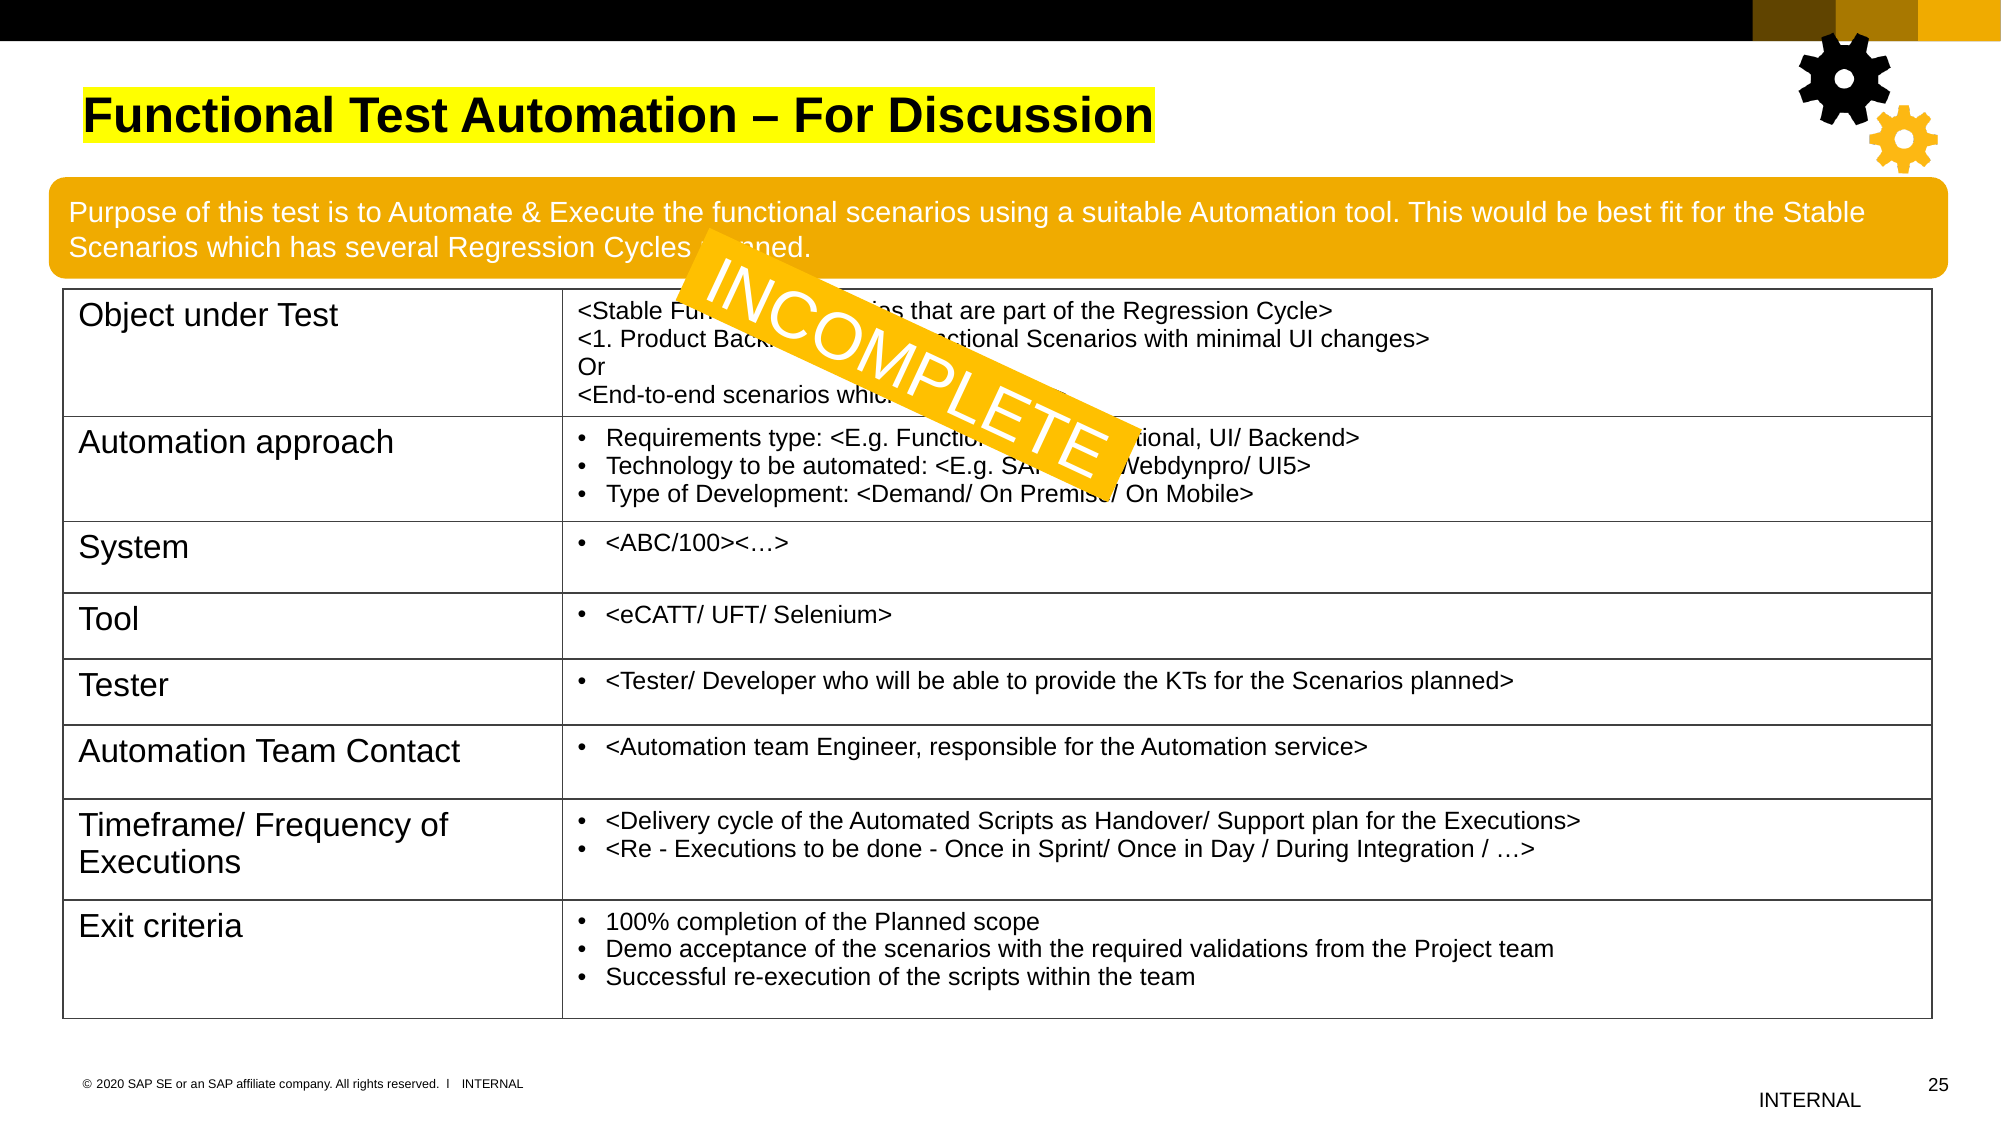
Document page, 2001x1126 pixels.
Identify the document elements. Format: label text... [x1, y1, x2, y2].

table_cell Tool [64, 594, 562, 658]
table_header <Stable Functional Scenarios that are part of the Regression Cycle> <1. Product Backlog Name – Functional Scenarios with minimal UI changes> Or <End-to-end scenarios which are complete> [845, 290, 1931, 416]
table_cell <ABC/100><…> [563, 522, 1931, 592]
table_cell <eCATT/ UFT/ Selenium> [563, 594, 1931, 658]
text_box INCOMPLETE [675, 227, 1142, 503]
table_cell System [64, 522, 562, 592]
table_cell Automation Team Contact [64, 726, 562, 798]
table_cell <Tester/ Developer who will be able to provide the KTs for the Scenarios planned> [563, 660, 1931, 724]
title Functional Test Automation – For Discussion [82, 82, 1772, 144]
table_cell <Automation team Engineer, responsible for the Automation service> [563, 726, 1931, 798]
table_header Object under Test [64, 290, 562, 416]
table_header <Stable Functional Scenarios that are part of the Regression Cycle> <1. Product Backlog Name – Functional Scenarios with minimal UI changes> Or <End-to-end scenarios which are complete> [563, 290, 921, 416]
table_cell Exit criteria [64, 901, 562, 1018]
text_box Purpose of this test is to Automate & Execute the functional scenarios using a suitable Automation tool. This would be best fit for the Stable Scenarios which has several Regression Cycles planned. [48, 177, 1949, 279]
table_cell 100% completion of the Planned scope Demo acceptance of the scenarios with the required validations from the Project team Successful re-execution of the scripts within the team [563, 901, 1931, 1018]
table_cell <Delivery cycle of the Automated Scripts as Handover/ Support plan for the Executions> <Re - Executions to be done - Once in Sprint/ Once in Day / During Integration / …> [563, 800, 1931, 899]
table_cell Automation approach [64, 417, 562, 521]
picture [1778, 25, 1957, 178]
table_cell Timeframe/ Frequency of Executions [64, 800, 562, 899]
table_cell Requirements type: <E.g. Functional/ Non-Functional, UI/ Backend> Technology to be automated: <E.g. SAP GUI/ Webdynpro/ UI5> Type of Development: <Demand/ On Premise/ On Mobile> [563, 417, 1931, 521]
table_cell Tester [64, 660, 562, 724]
